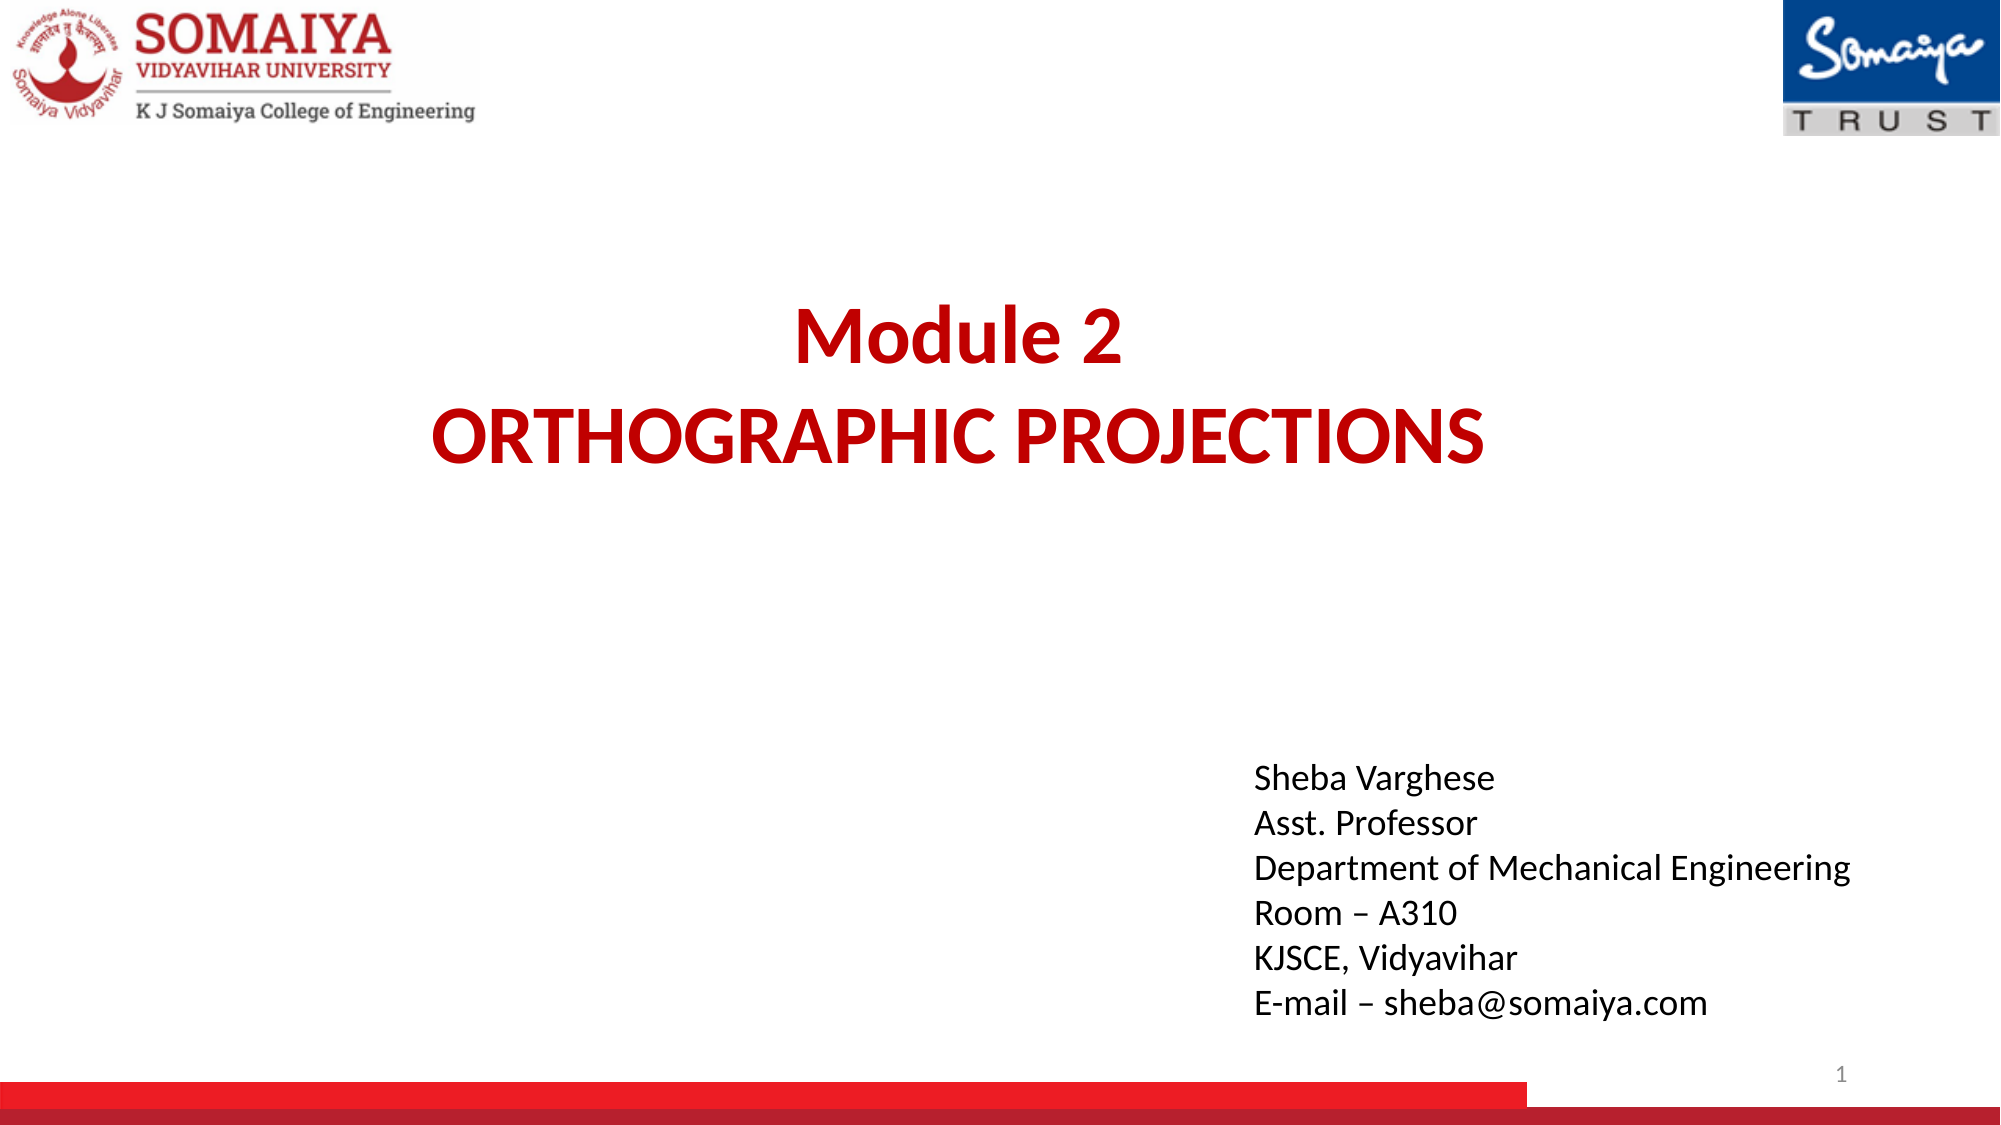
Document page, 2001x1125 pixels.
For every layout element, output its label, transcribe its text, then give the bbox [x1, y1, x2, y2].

slide_number 1 [1412, 1042, 1863, 1103]
text_box Module 2 ORTHOGRAPHIC PROJECTIONS [210, 173, 1707, 489]
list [10, 0, 480, 125]
text_box Sheba Varghese Asst. Professor Department of Mechanical Engineering Room – A310 KJSCE, Vidyavihar E-mail – sheba@somaiya.com [1239, 745, 1952, 1031]
picture [1783, 0, 2000, 136]
picture [0, 1081, 2000, 1125]
